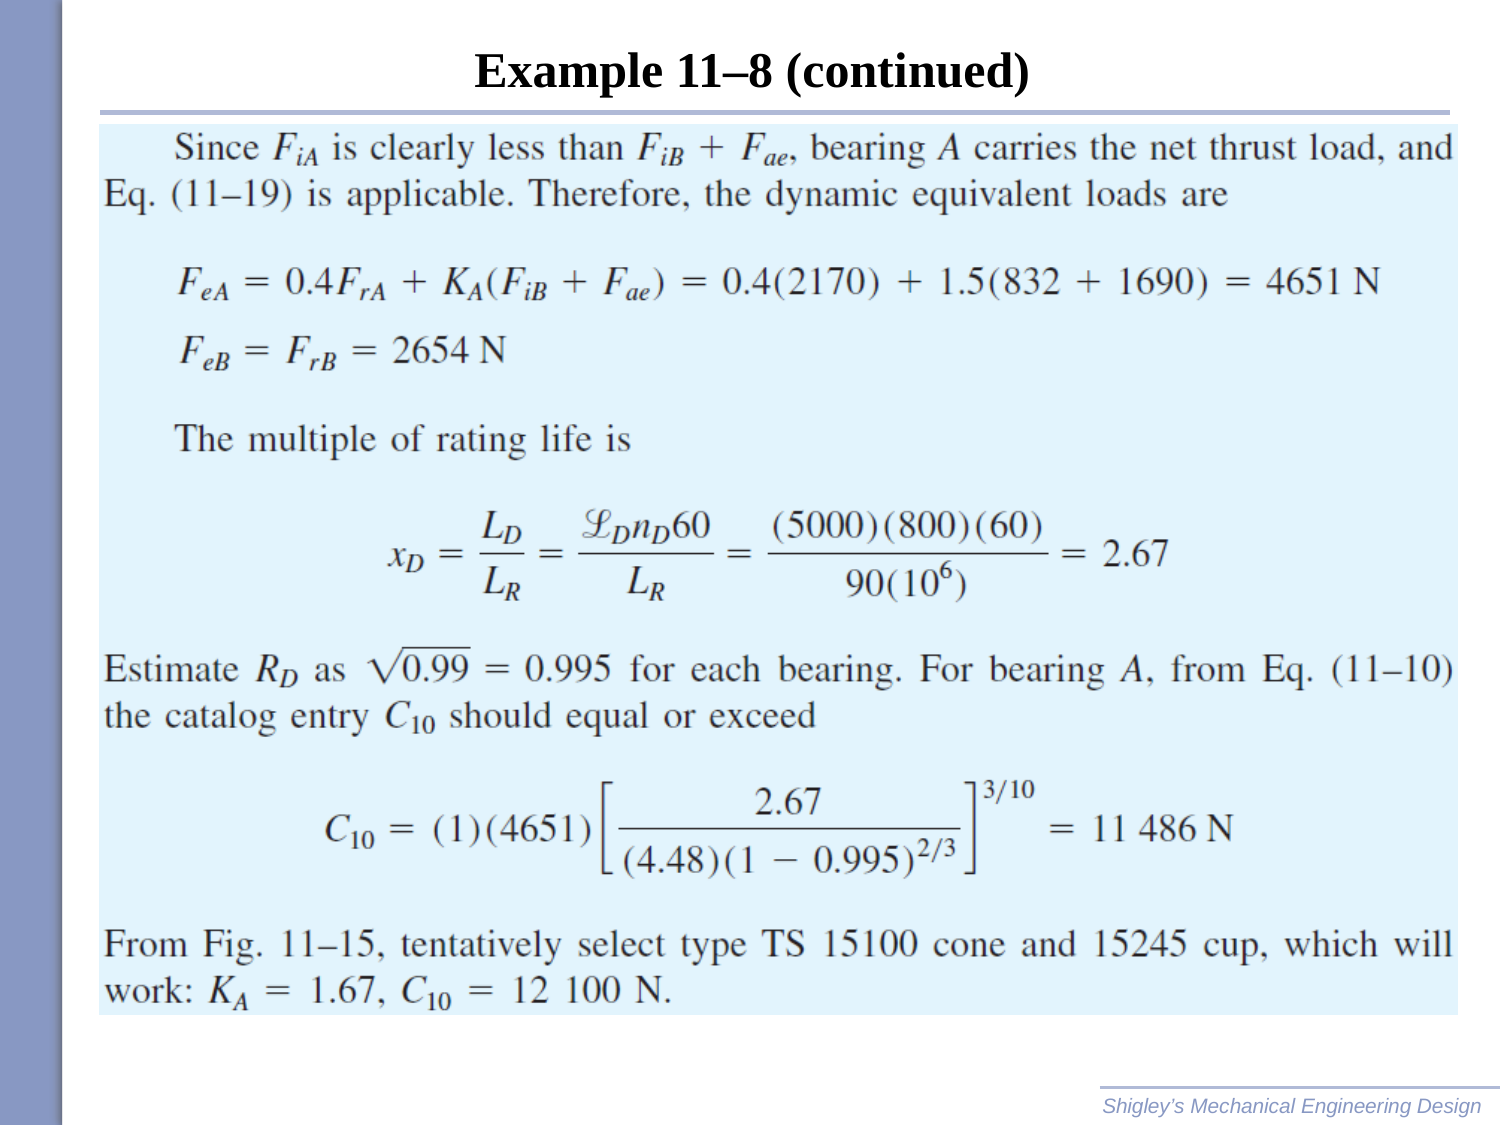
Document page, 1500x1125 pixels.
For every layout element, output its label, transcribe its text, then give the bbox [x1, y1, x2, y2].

title Example 11–8 (continued) [137, 30, 1368, 106]
picture [99, 124, 1458, 1015]
footer Shigley’s Mechanical Engineering Design [1087, 1074, 1500, 1125]
